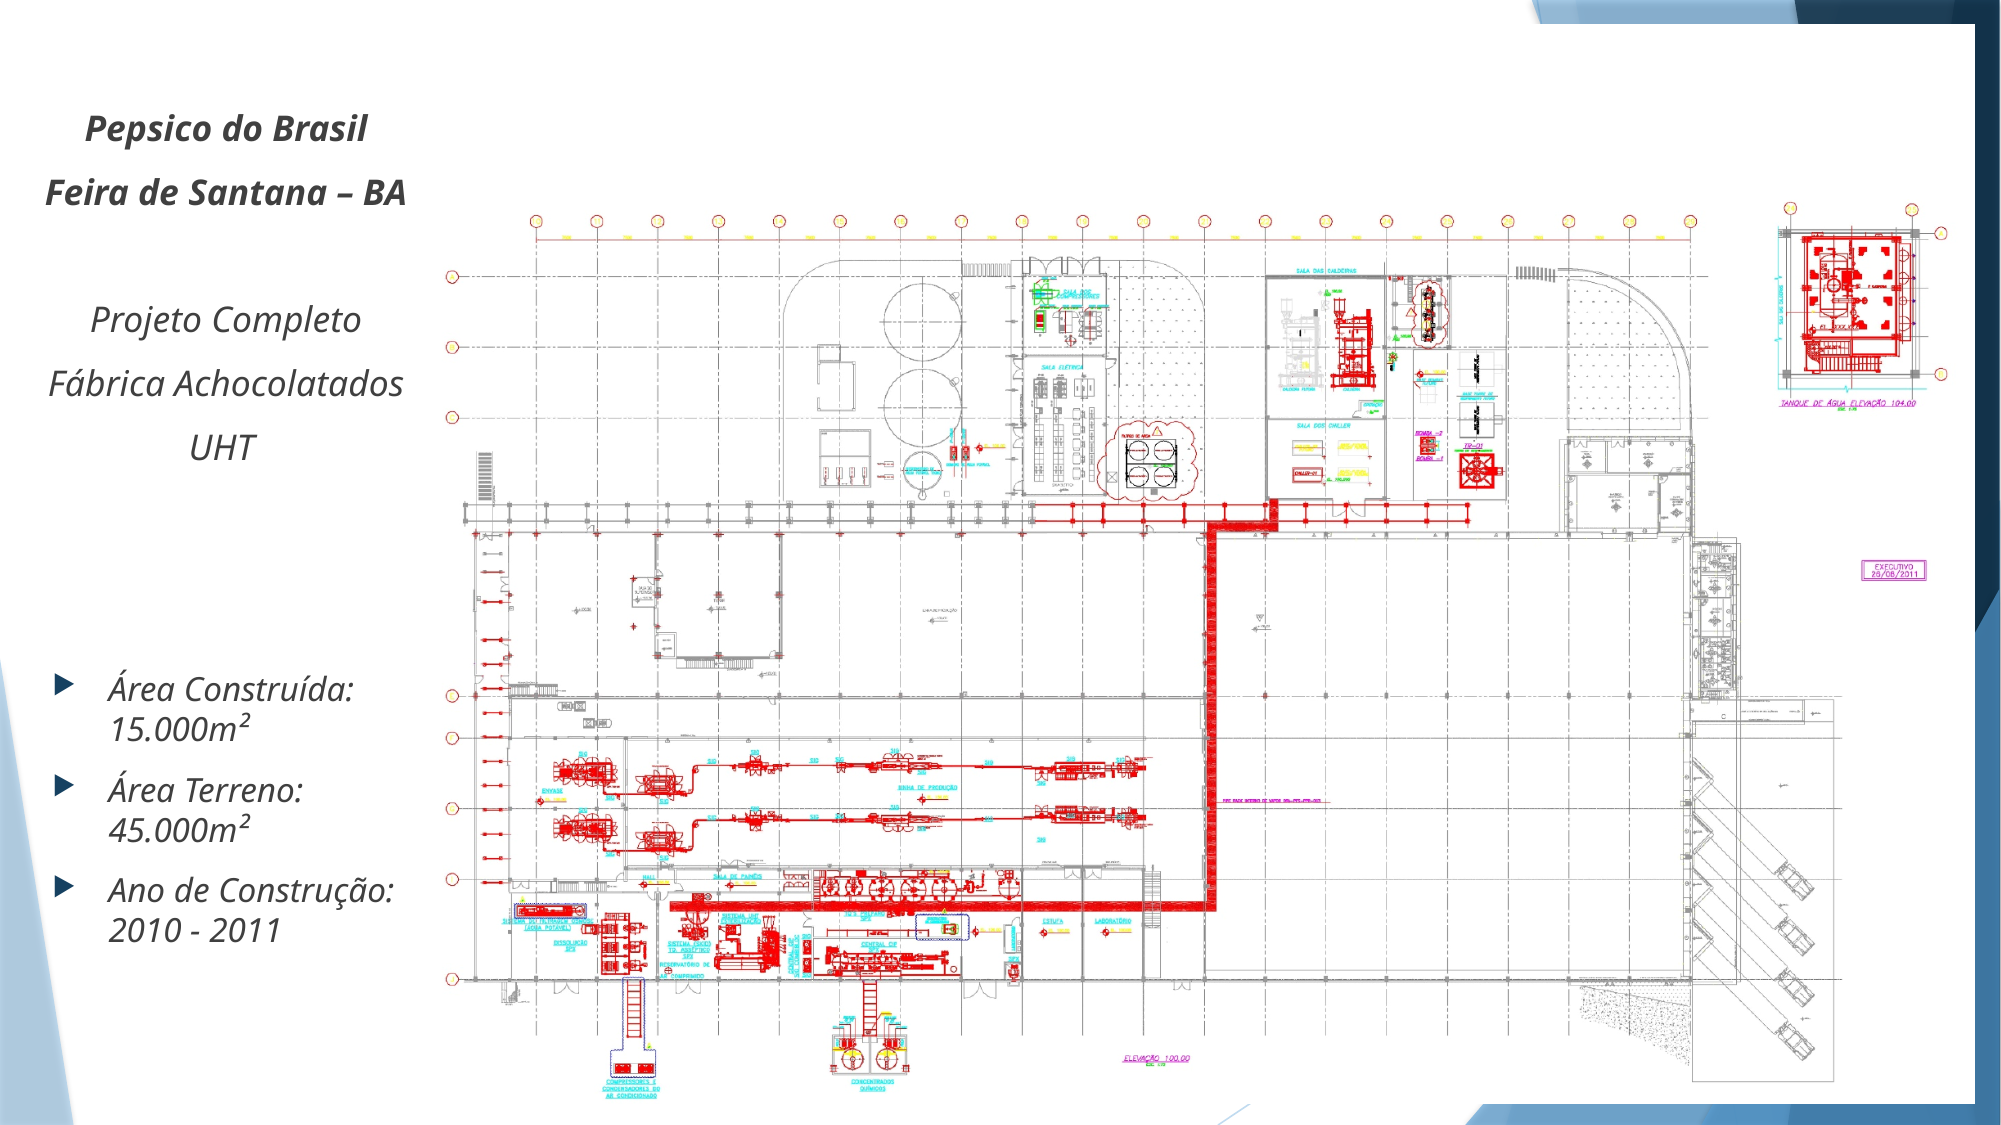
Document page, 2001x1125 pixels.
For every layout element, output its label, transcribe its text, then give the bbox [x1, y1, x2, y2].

text_box Área Construída: 15.000m² Área Terreno: 45.000m² Ano de Construção: 2010 - 2011 [37, 660, 419, 926]
text_box Pepsico do Brasil Feira de Santana – BA Projeto Completo Fábrica Achocolatados UHT [16, 77, 419, 568]
picture [421, 0, 1974, 1125]
